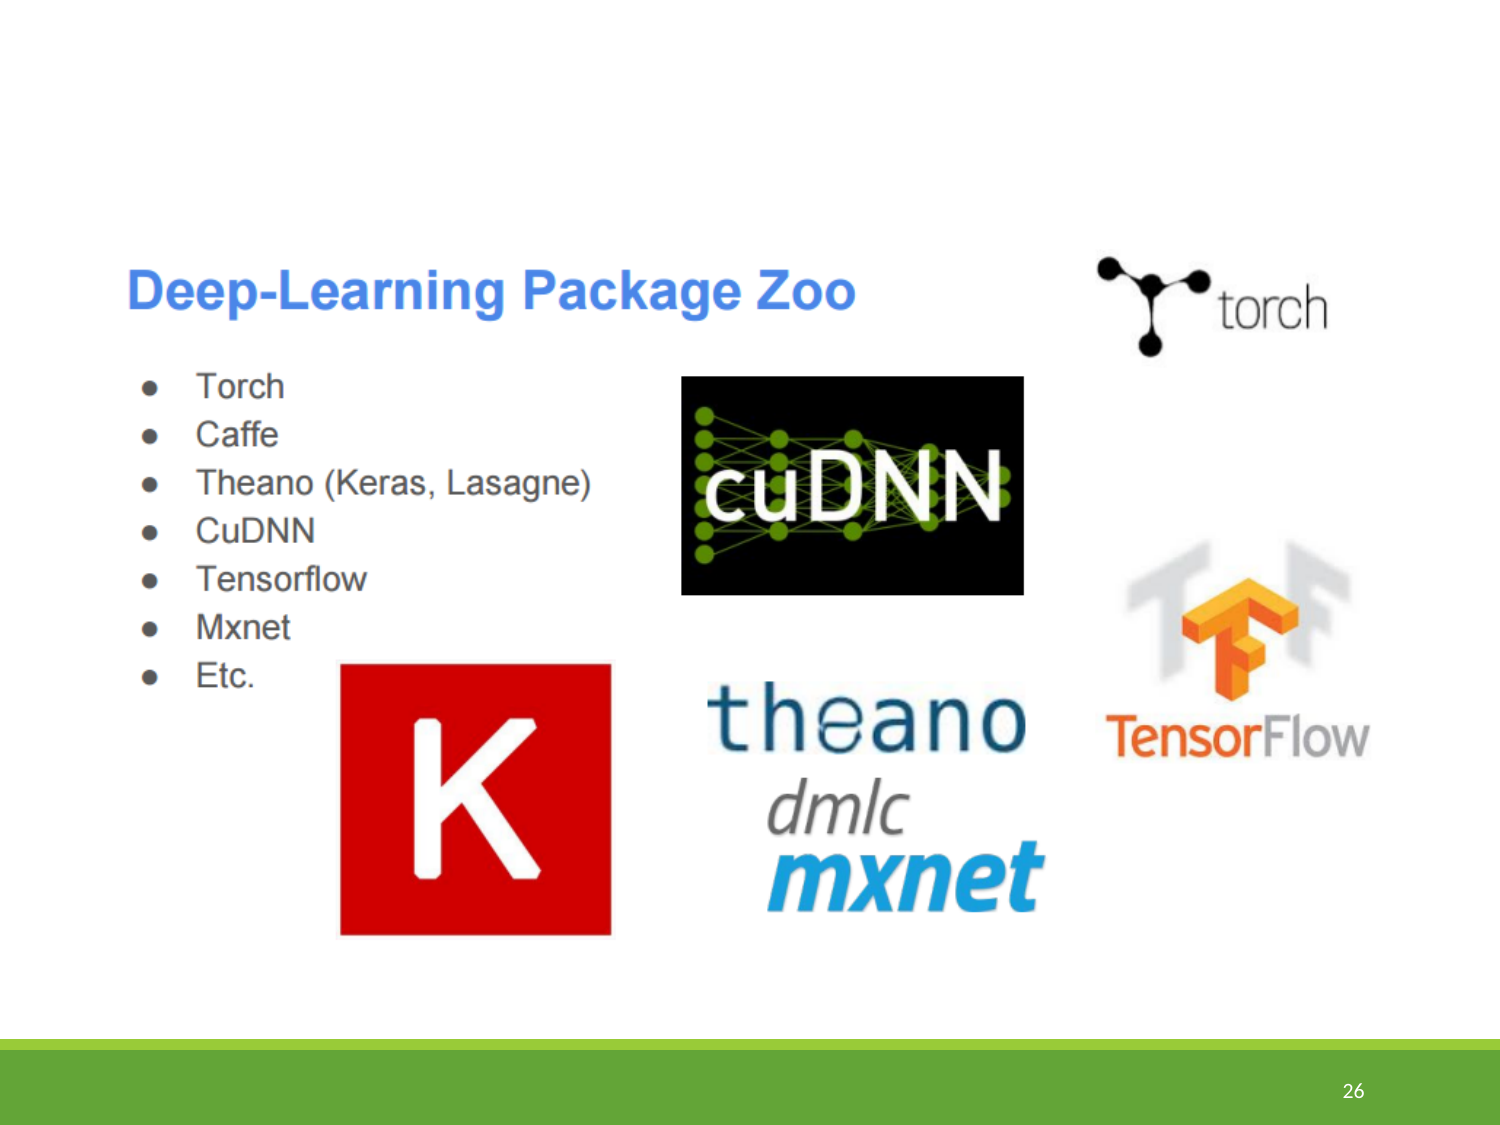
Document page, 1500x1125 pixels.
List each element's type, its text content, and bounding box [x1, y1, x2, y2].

slide_number 26 [1218, 1059, 1380, 1120]
picture [97, 194, 1426, 943]
